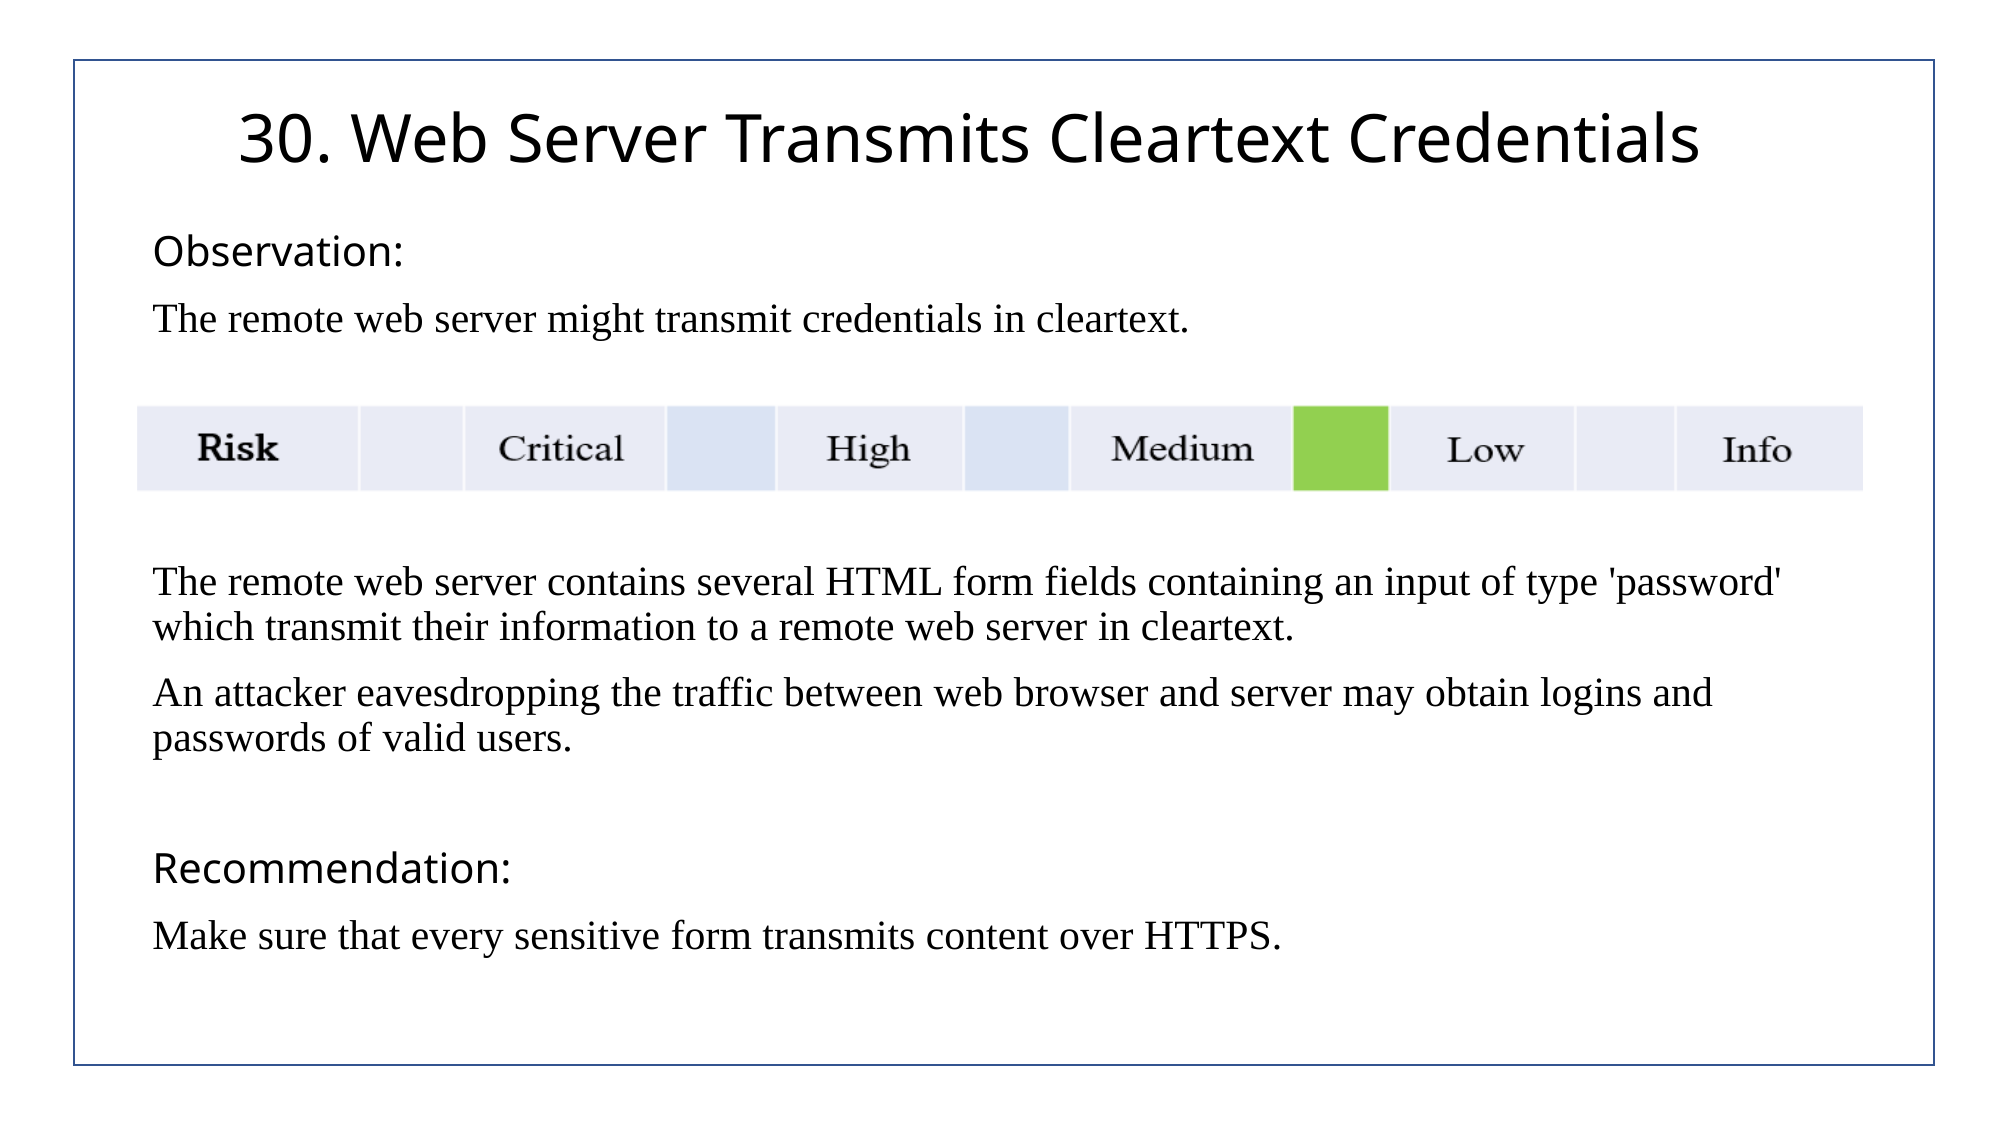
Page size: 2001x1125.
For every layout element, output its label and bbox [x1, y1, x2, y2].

picture [137, 364, 1863, 493]
text_box [73, 59, 1935, 1066]
